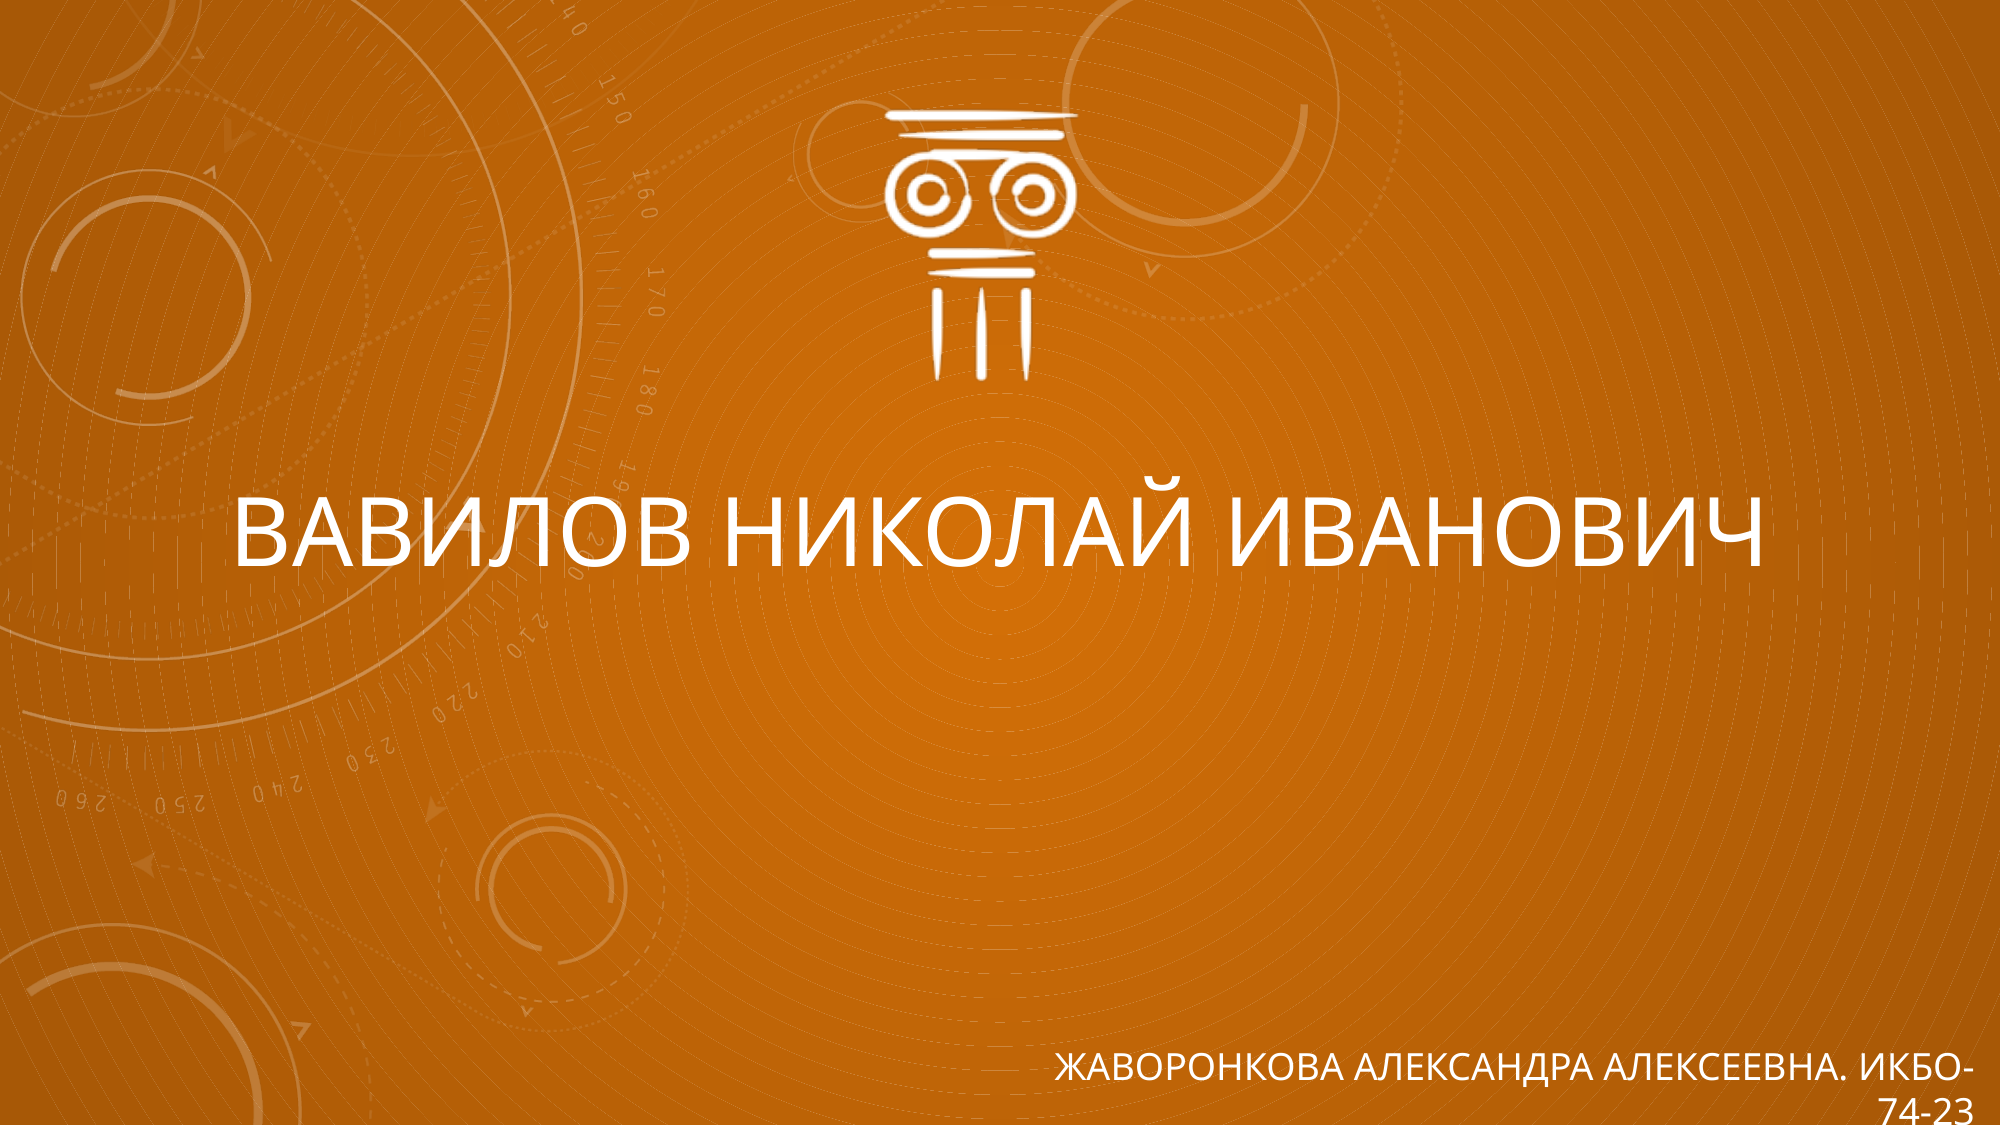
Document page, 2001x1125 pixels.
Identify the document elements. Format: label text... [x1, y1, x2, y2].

subtitle ЖАВОРОНКОВА АЛЕКСАНДРА АЛЕКСЕЕВНА. ИКБО-74-23 [999, 1035, 1991, 1125]
title ВАВИЛОВ НИКОЛАЙ ИВАНОВИЧ [178, 432, 1786, 593]
picture [0, 0, 2000, 1125]
